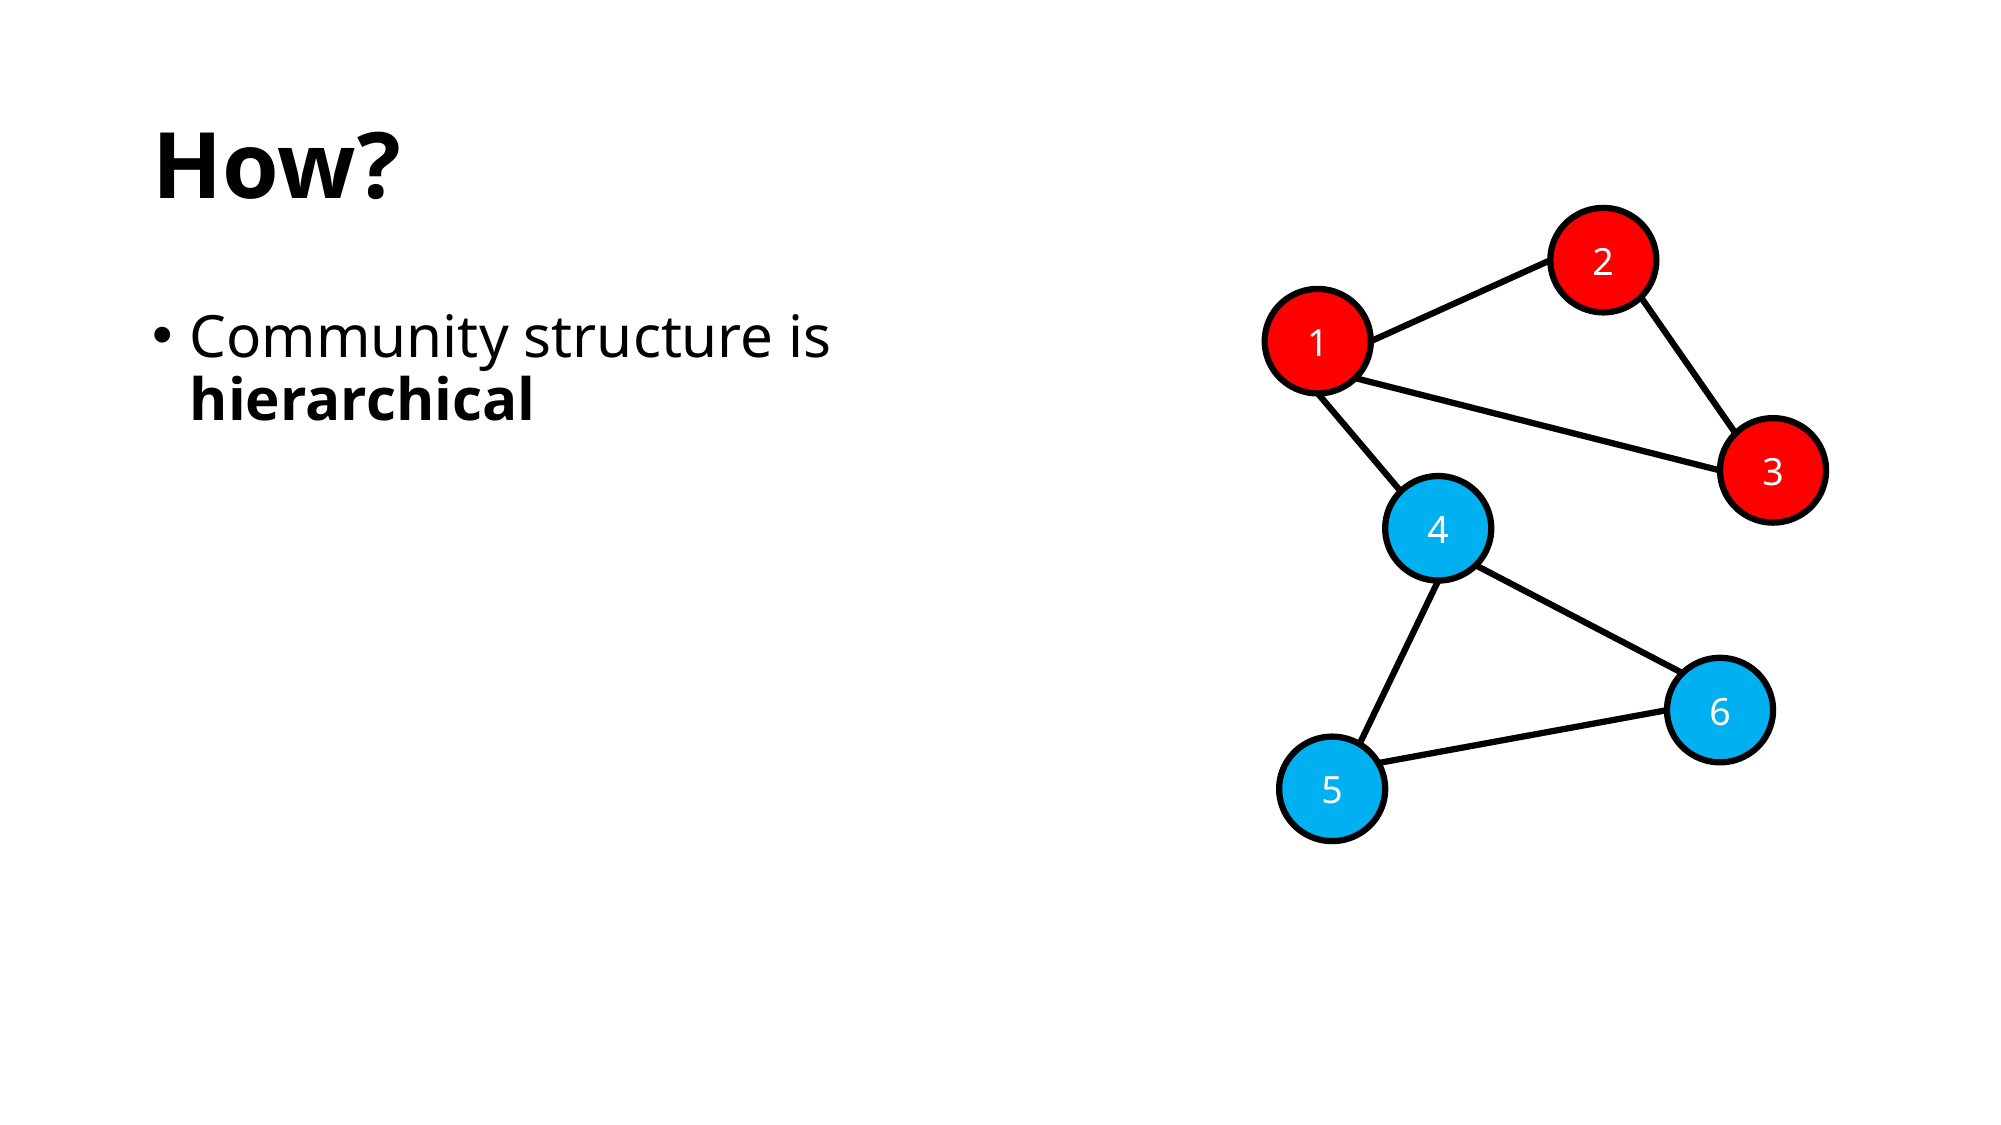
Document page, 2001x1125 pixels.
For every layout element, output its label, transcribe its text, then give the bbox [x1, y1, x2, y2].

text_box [1377, 710, 1667, 764]
title How? [137, 59, 1863, 278]
text_box 4 [1384, 475, 1493, 582]
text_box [1475, 565, 1683, 674]
text_box 6 [1666, 656, 1775, 764]
text_box 5 [1278, 735, 1387, 843]
text_box 3 [1719, 417, 1828, 524]
list Community structure is hierarchical [137, 299, 1128, 1014]
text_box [1355, 378, 1721, 471]
text_box 2 [1549, 206, 1658, 314]
text_box 1 [1263, 287, 1372, 395]
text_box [1640, 297, 1736, 434]
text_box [1370, 260, 1551, 342]
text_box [1359, 580, 1439, 745]
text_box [1317, 393, 1401, 492]
